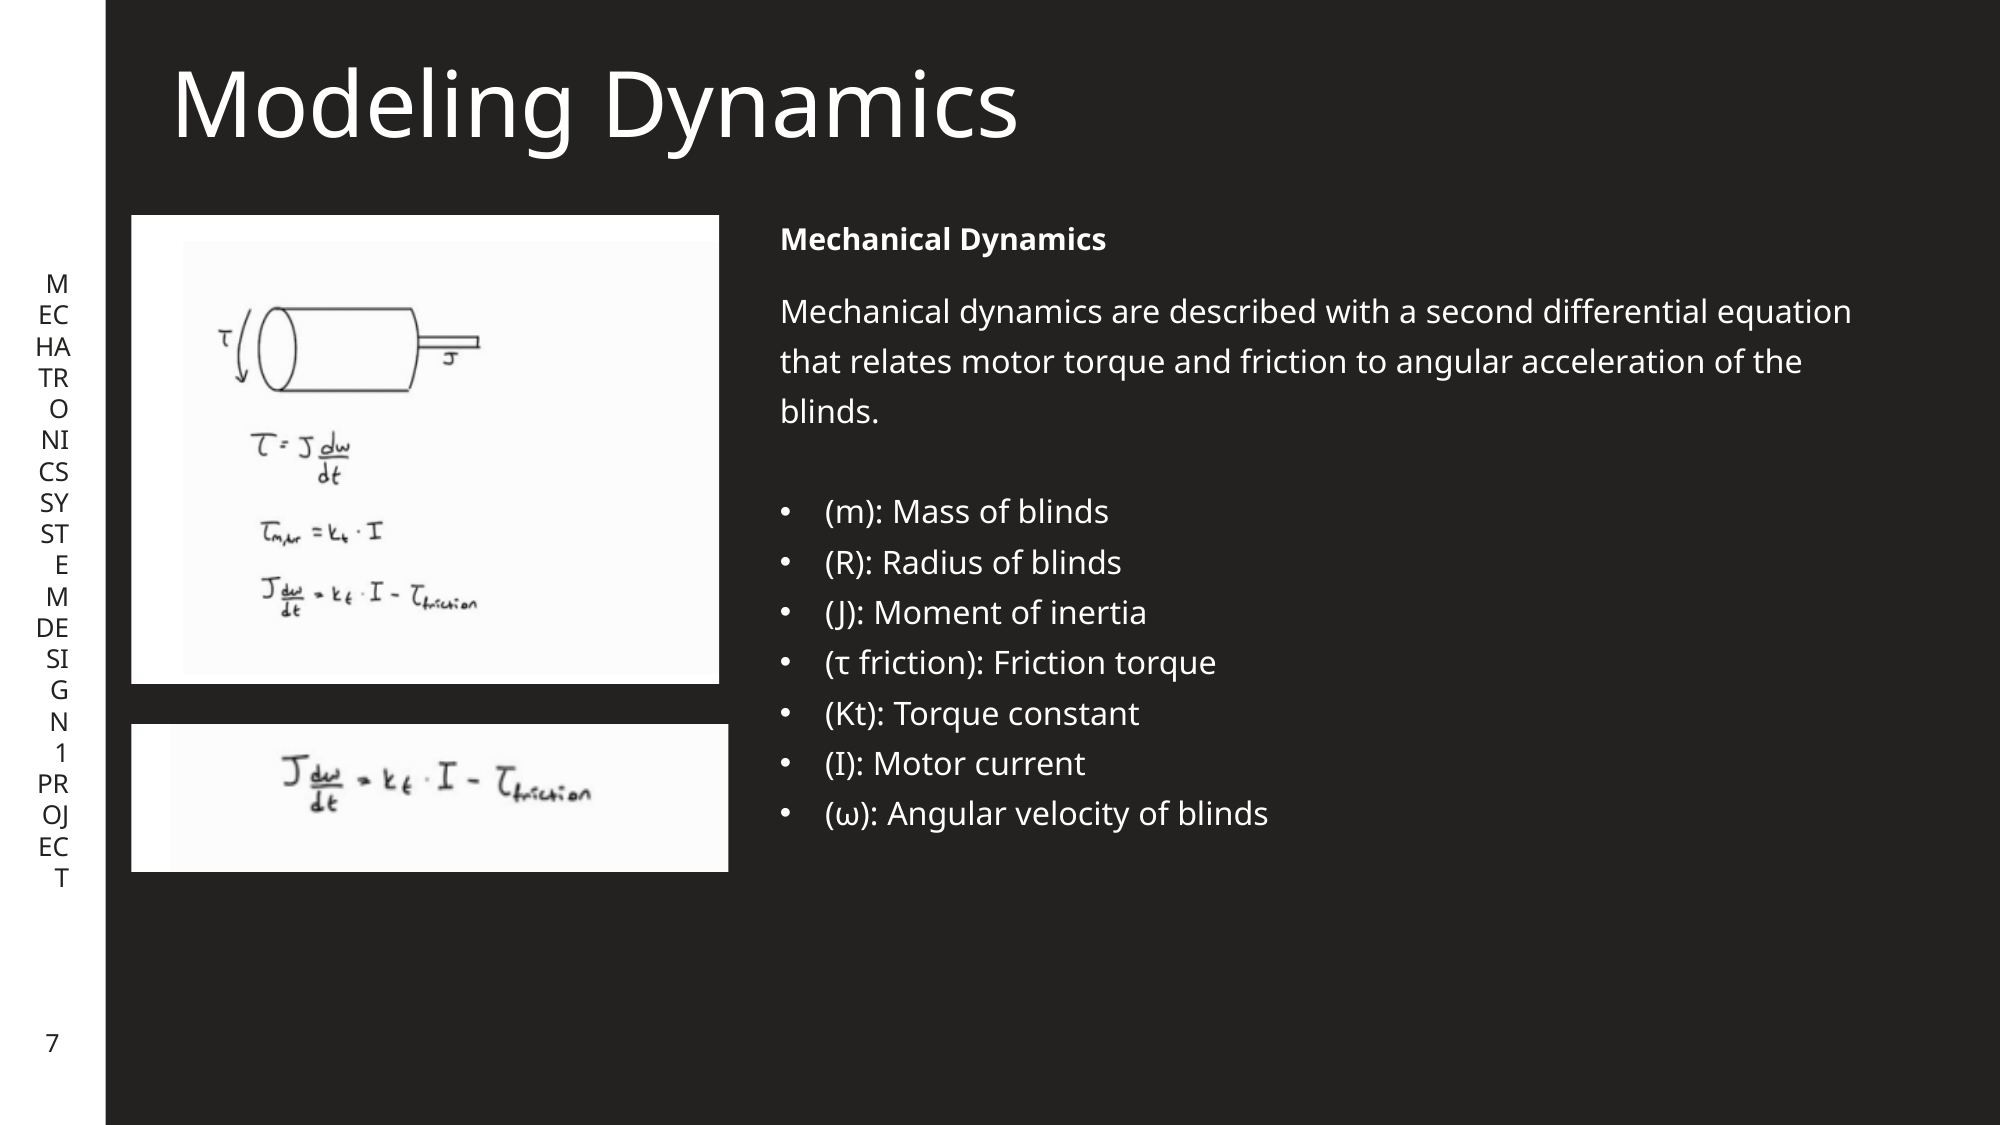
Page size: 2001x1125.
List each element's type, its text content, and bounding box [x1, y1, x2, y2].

list Mechanical Dynamics [764, 208, 1386, 265]
slide_number 7 [0, 1014, 106, 1075]
picture [131, 215, 720, 684]
footer MECHATRONICS SYSTEM DESIGN 1 PROJECT [18, 50, 86, 900]
picture [131, 723, 729, 872]
title Modeling Dynamics [155, 50, 1847, 192]
list Mechanical dynamics are described with a second differential equation that relates motor torque and friction to angular acceleration of the blinds. (m): Mass of blinds (R): Radius of blinds (J): Moment of inertia (τ friction): Friction torque (Kt): Torque constant (I): Motor current (ω): Angular velocity of blinds [764, 271, 1910, 843]
